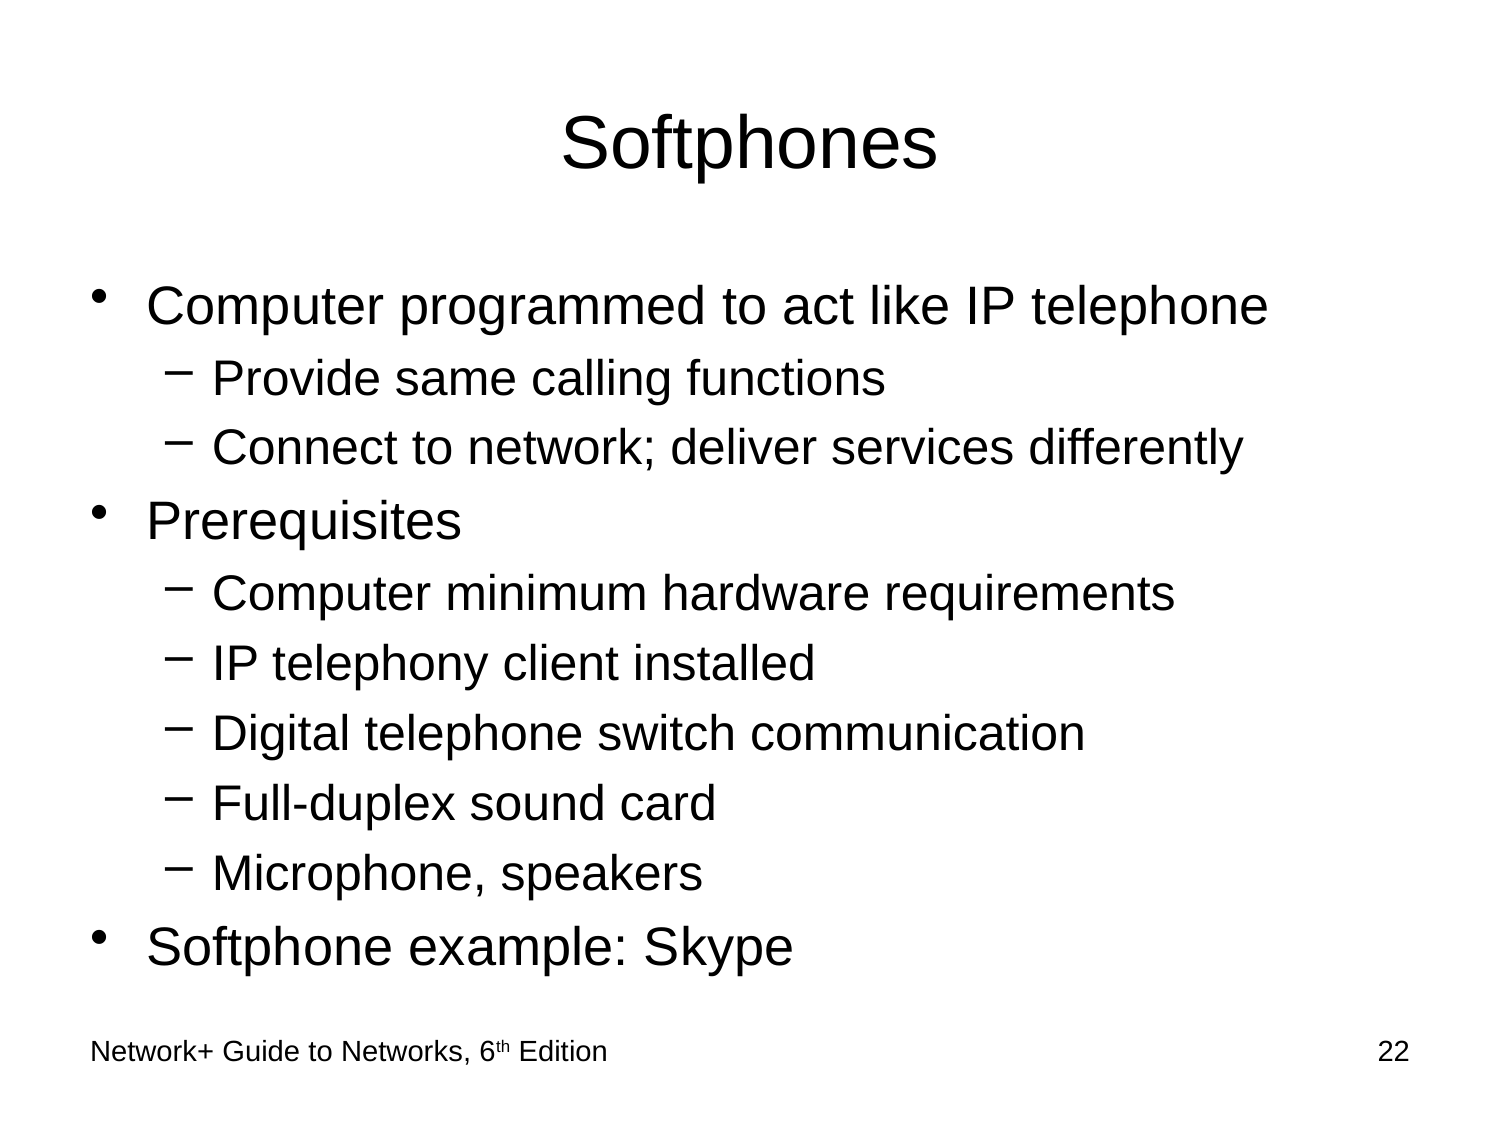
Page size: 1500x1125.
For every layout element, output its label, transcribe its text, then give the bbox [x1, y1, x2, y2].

title Softphones [75, 45, 1425, 233]
slide_number 22 [1074, 1024, 1426, 1103]
footer Network+ Guide to Networks, 6th Edition [74, 1024, 988, 1103]
list Computer programmed to act like IP telephone Provide same calling functions Connect to network; deliver services differently Prerequisites Computer minimum hardware requirements IP telephony client installed Digital telephone switch communication Full-duplex sound card Microphone, speakers Softphone example: Skype [75, 262, 1425, 1005]
